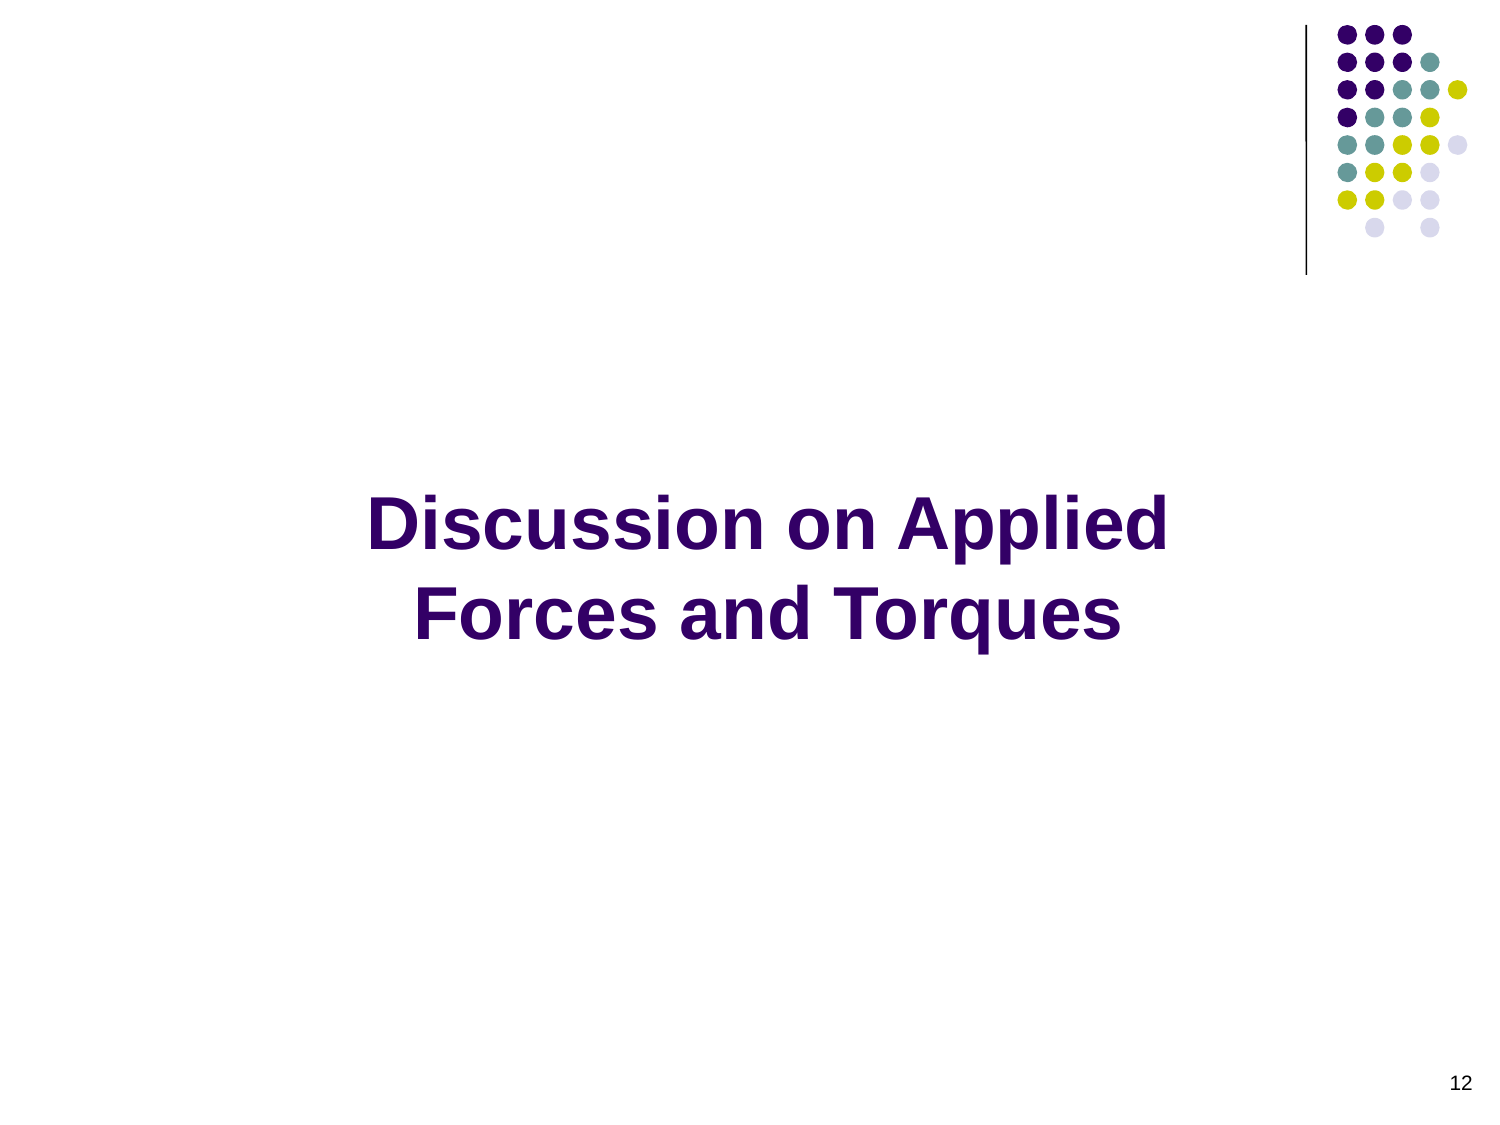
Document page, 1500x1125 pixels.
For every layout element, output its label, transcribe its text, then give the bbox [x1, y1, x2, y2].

title Discussion on Applied Forces and Torques [249, 449, 1288, 663]
slide_number 12 [1362, 1062, 1488, 1113]
